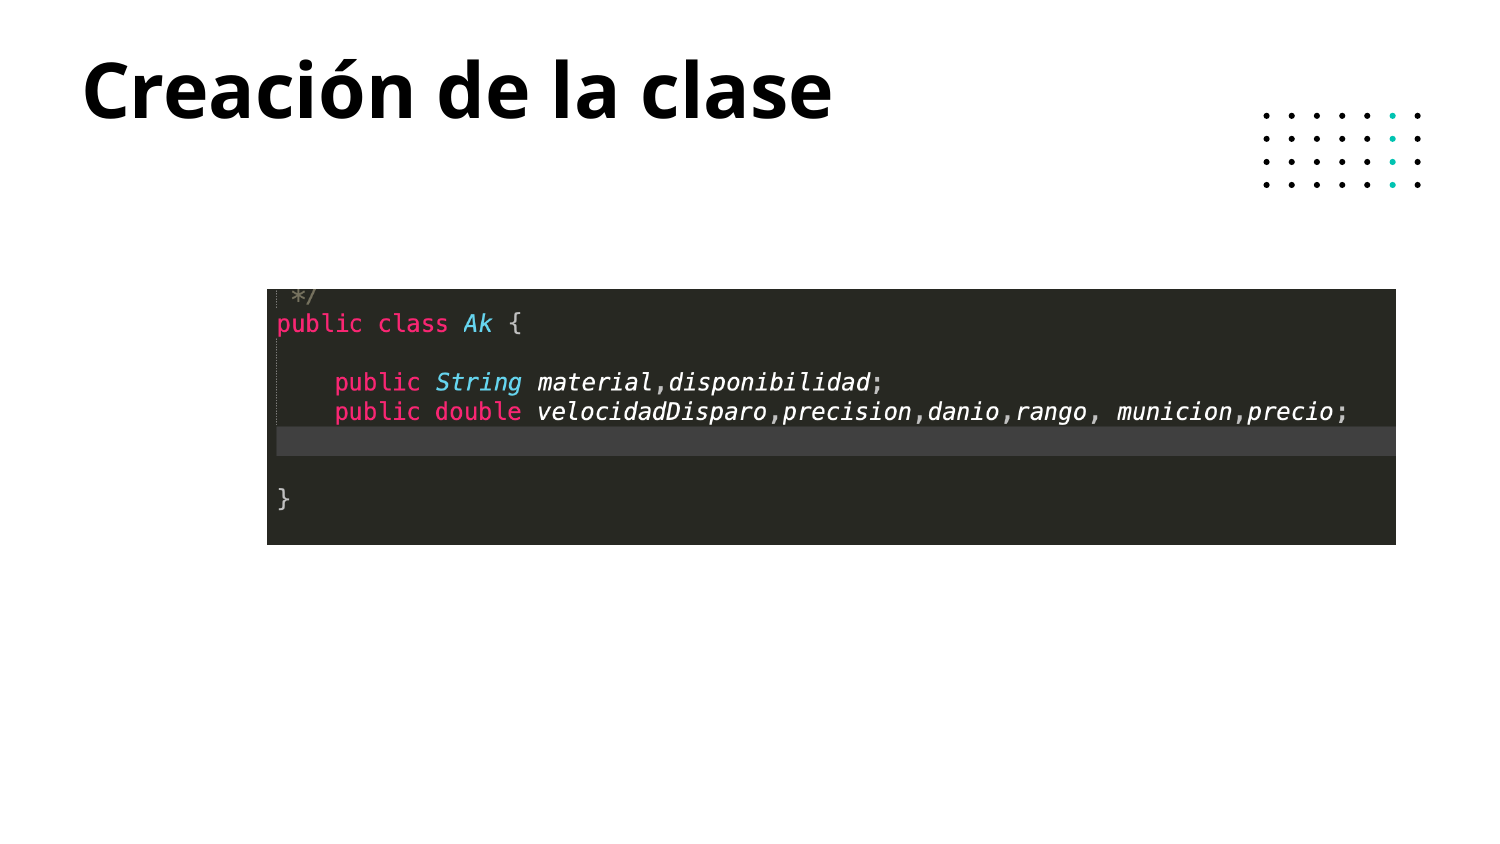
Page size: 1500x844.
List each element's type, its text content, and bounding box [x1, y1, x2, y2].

text_box Creación de la clase [66, 26, 1396, 158]
picture [267, 289, 1396, 545]
